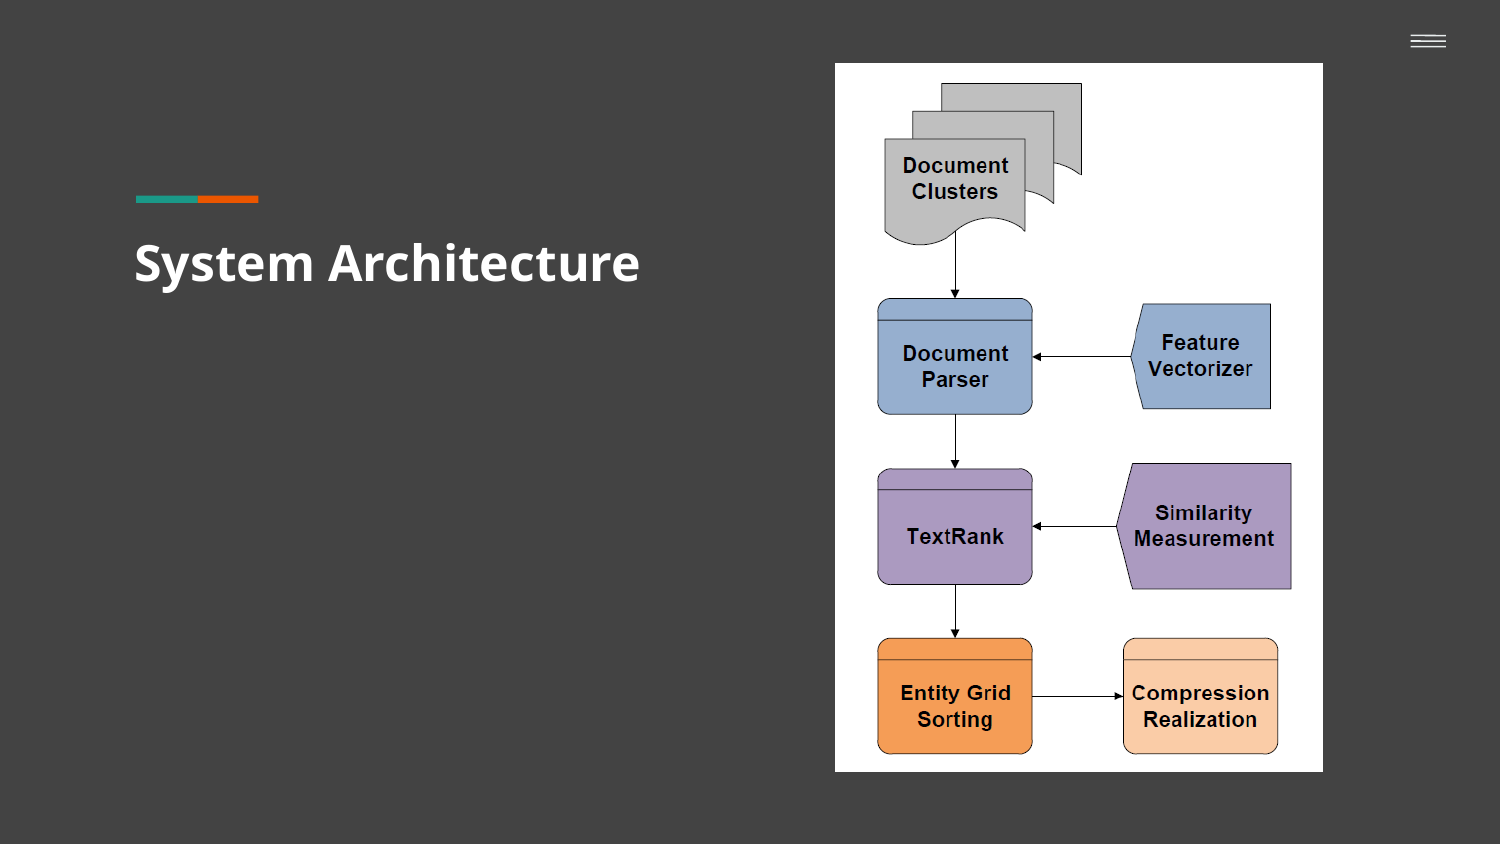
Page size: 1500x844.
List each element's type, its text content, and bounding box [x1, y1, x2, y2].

picture [835, 63, 1323, 772]
text_box System Architecture [119, 216, 830, 275]
